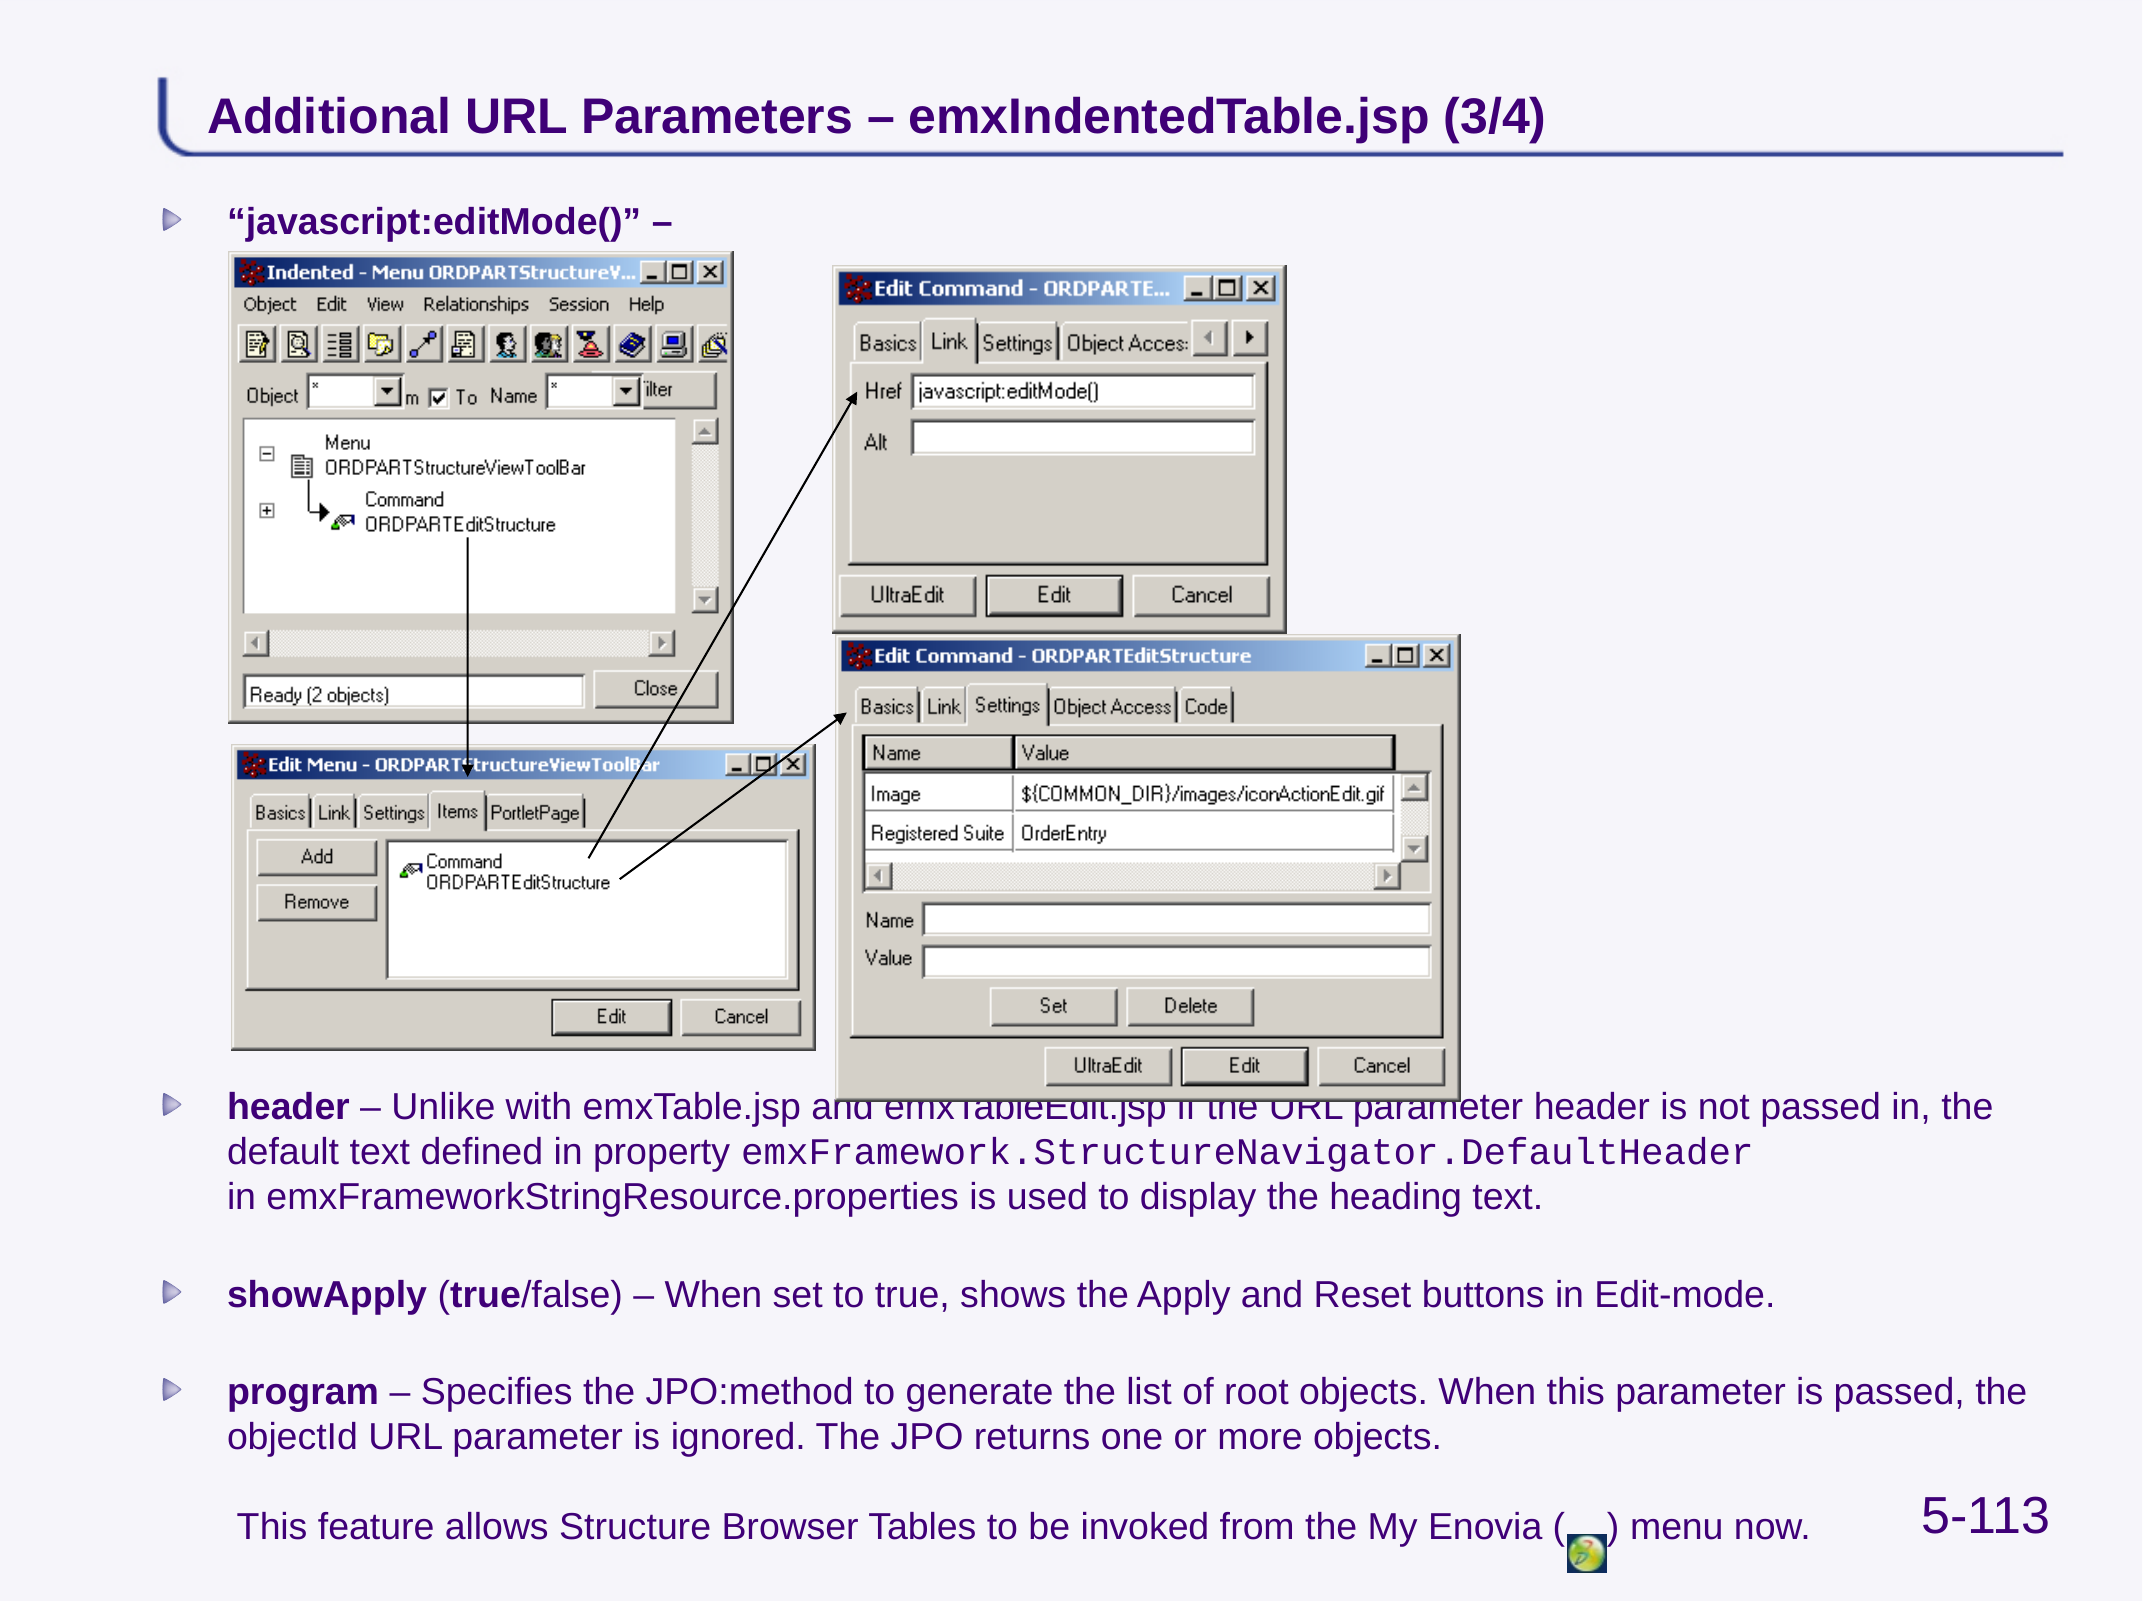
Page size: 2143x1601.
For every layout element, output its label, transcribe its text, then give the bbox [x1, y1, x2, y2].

title Additional URL Parameters – emxIndentedTable.jsp (3/4) [192, 76, 2064, 153]
list “javascript:editMode()” – header – Unlike with emxTable.jsp and emxTableEdit.jsp if the URL parameter header is not passed in, the default text defined in property emxFramework.StructureNavigator.DefaultHeader in emxFrameworkStringResource.properties is used to display the heading text. showApply (true/false) – When set to true, shows the Apply and Reset buttons in Edit-mode. program – Specifies the JPO:method to generate the list of root objects. When this parameter is passed, the objectId URL parameter is ignored. The JPO returns one or more objects. This feature allows Structure Browser Tables to be invoked from the My Enovia ( ) menu now. [160, 196, 2060, 1488]
text_box 5-113 [1906, 1474, 2073, 1552]
picture [0, 0, 2143, 1601]
